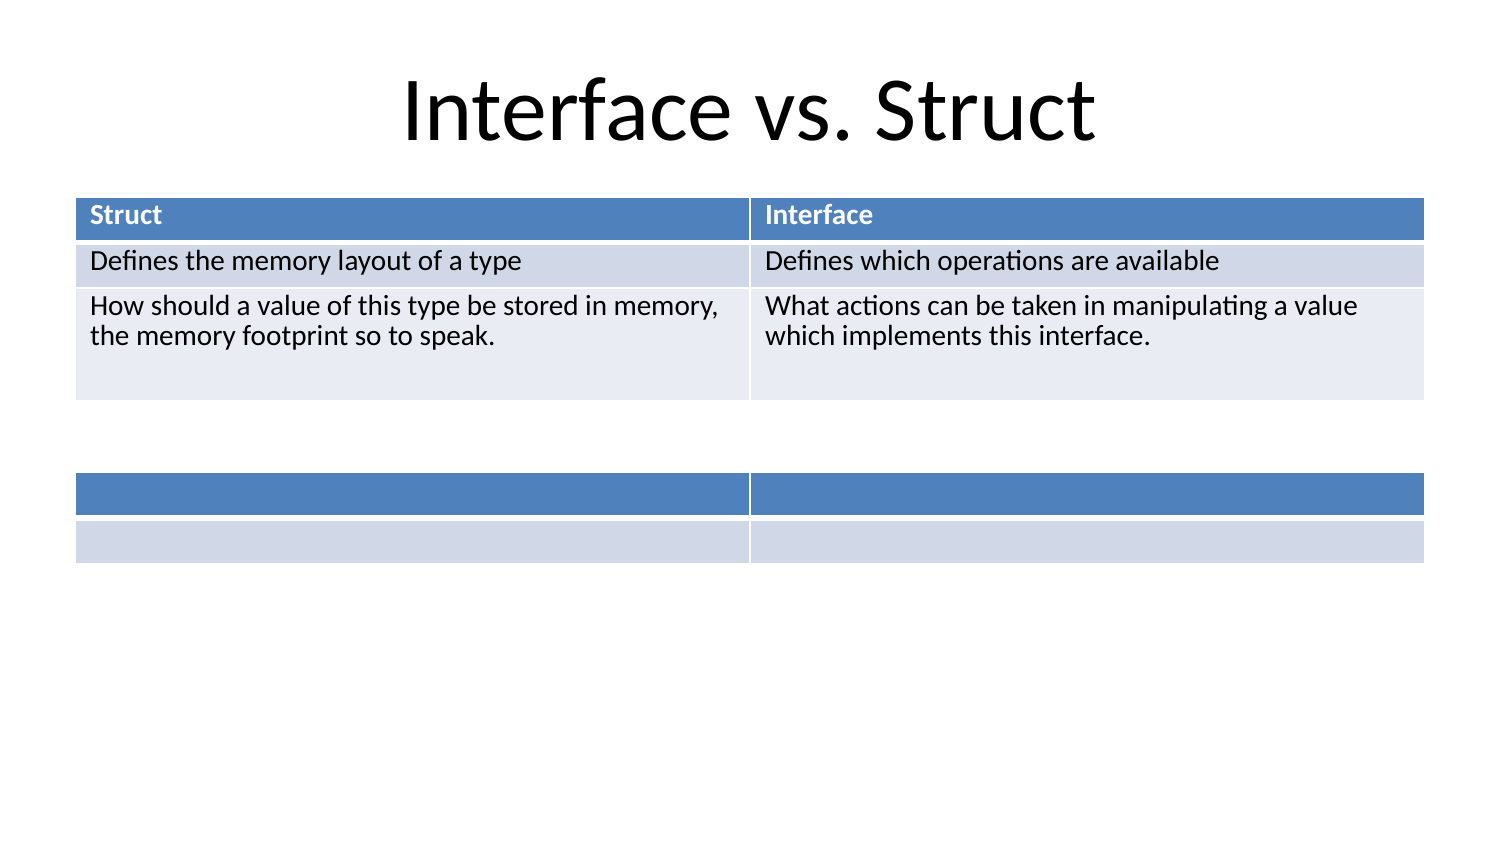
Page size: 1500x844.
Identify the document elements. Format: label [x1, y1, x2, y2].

table_cell [76, 245, 749, 287]
table_header [751, 473, 1424, 515]
table_cell [76, 289, 749, 400]
table_header [76, 473, 749, 515]
table_cell [76, 521, 749, 563]
title [75, 33, 1425, 175]
table_header [76, 198, 749, 240]
table_cell [751, 521, 1424, 563]
table_header [751, 198, 1424, 240]
table_cell [751, 289, 1424, 400]
table_cell [751, 245, 1424, 287]
